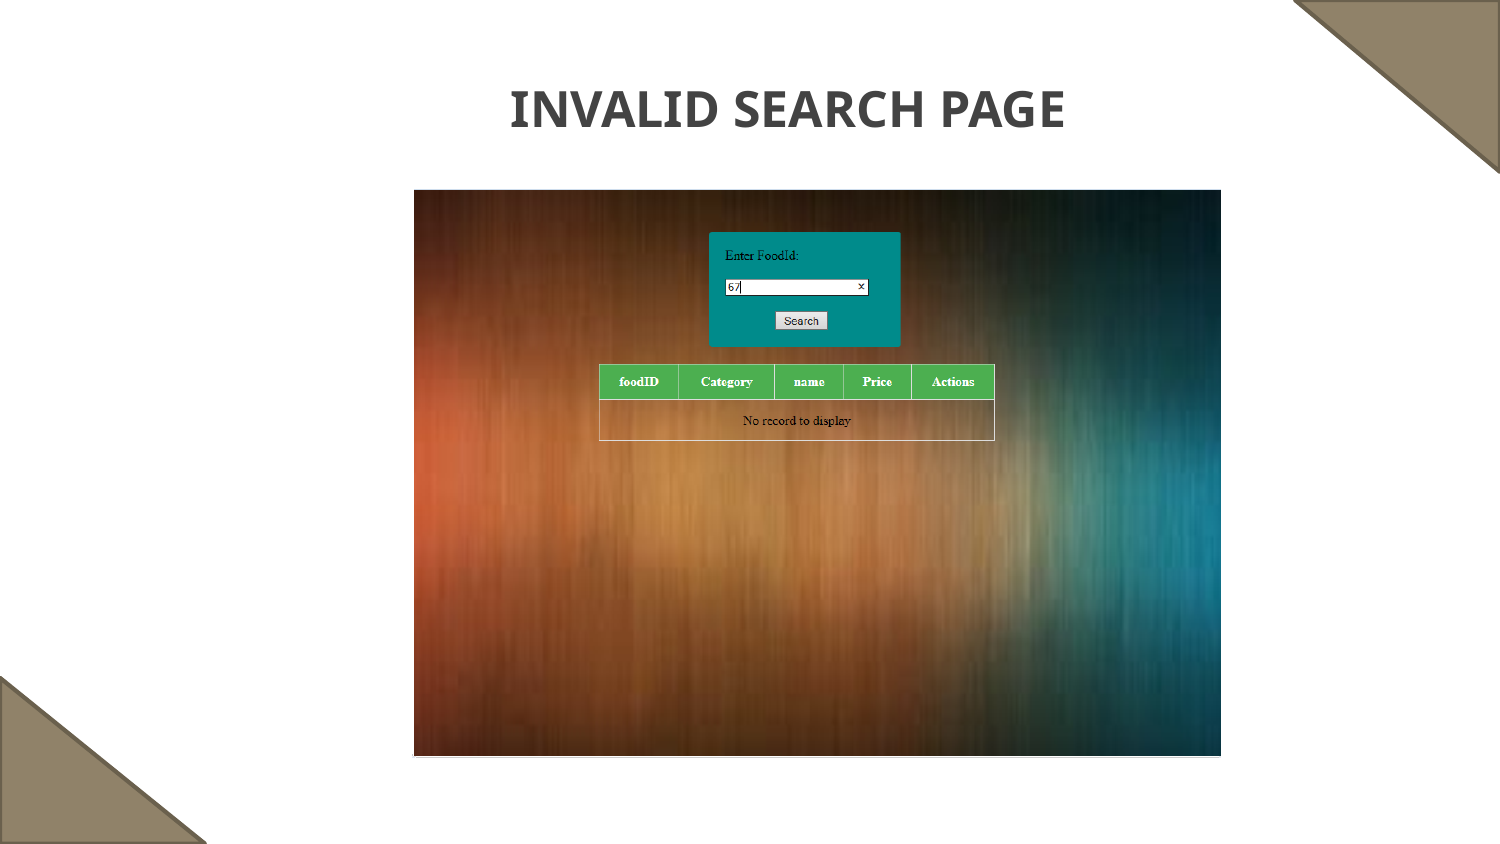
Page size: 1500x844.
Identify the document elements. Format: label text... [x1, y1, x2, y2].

title INVALID SEARCH PAGE [456, 62, 1177, 142]
picture [411, 189, 1222, 758]
text_box [1293, 0, 1500, 174]
text_box [0, 676, 207, 844]
